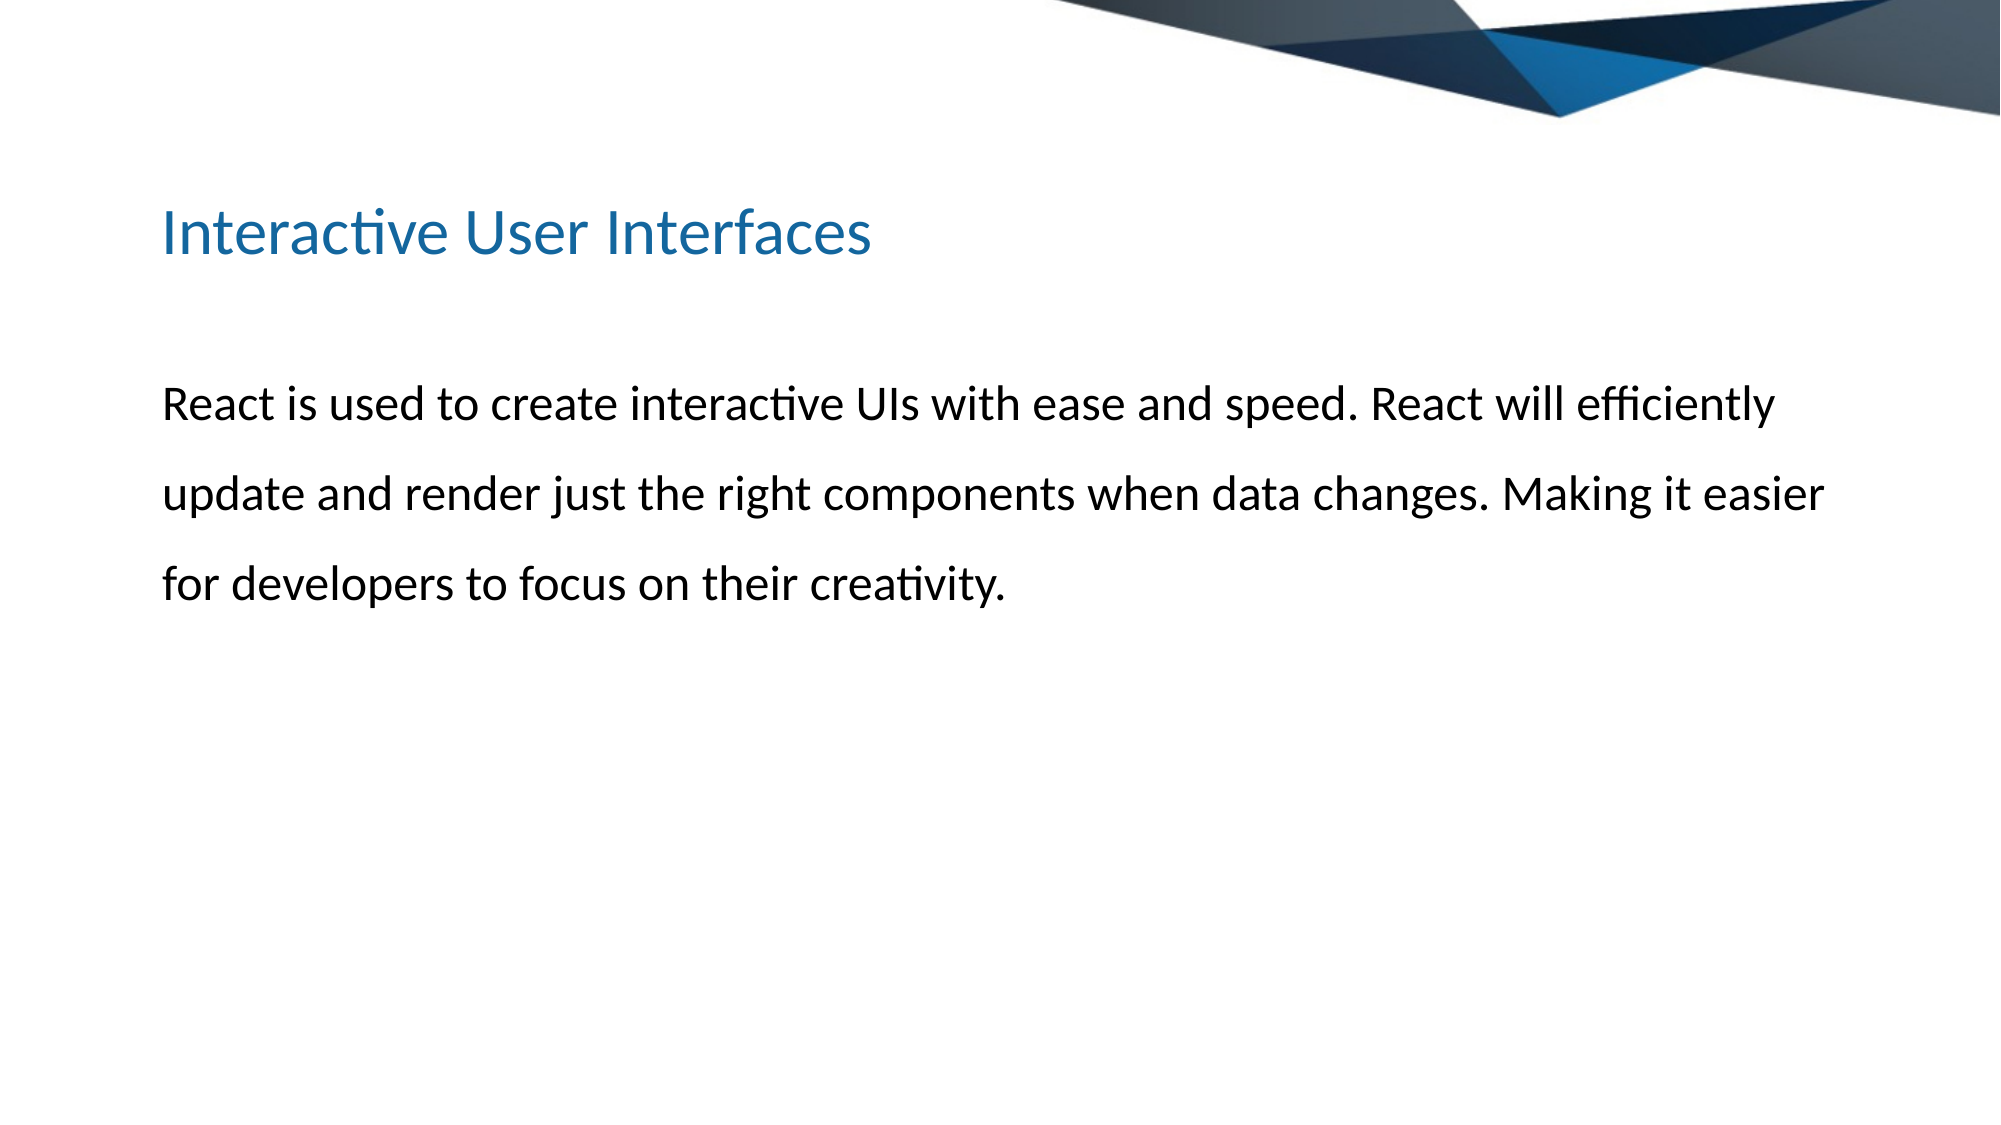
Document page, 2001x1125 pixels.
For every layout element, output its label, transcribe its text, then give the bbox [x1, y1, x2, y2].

text_box Interactive User Interfaces [146, 180, 1863, 276]
picture [0, 0, 2000, 125]
subtitle React is used to create interactive UIs with ease and speed. React will efficiently update and render just the right components when data changes. Making it easier for developers to focus on their creativity. [146, 332, 1863, 1059]
